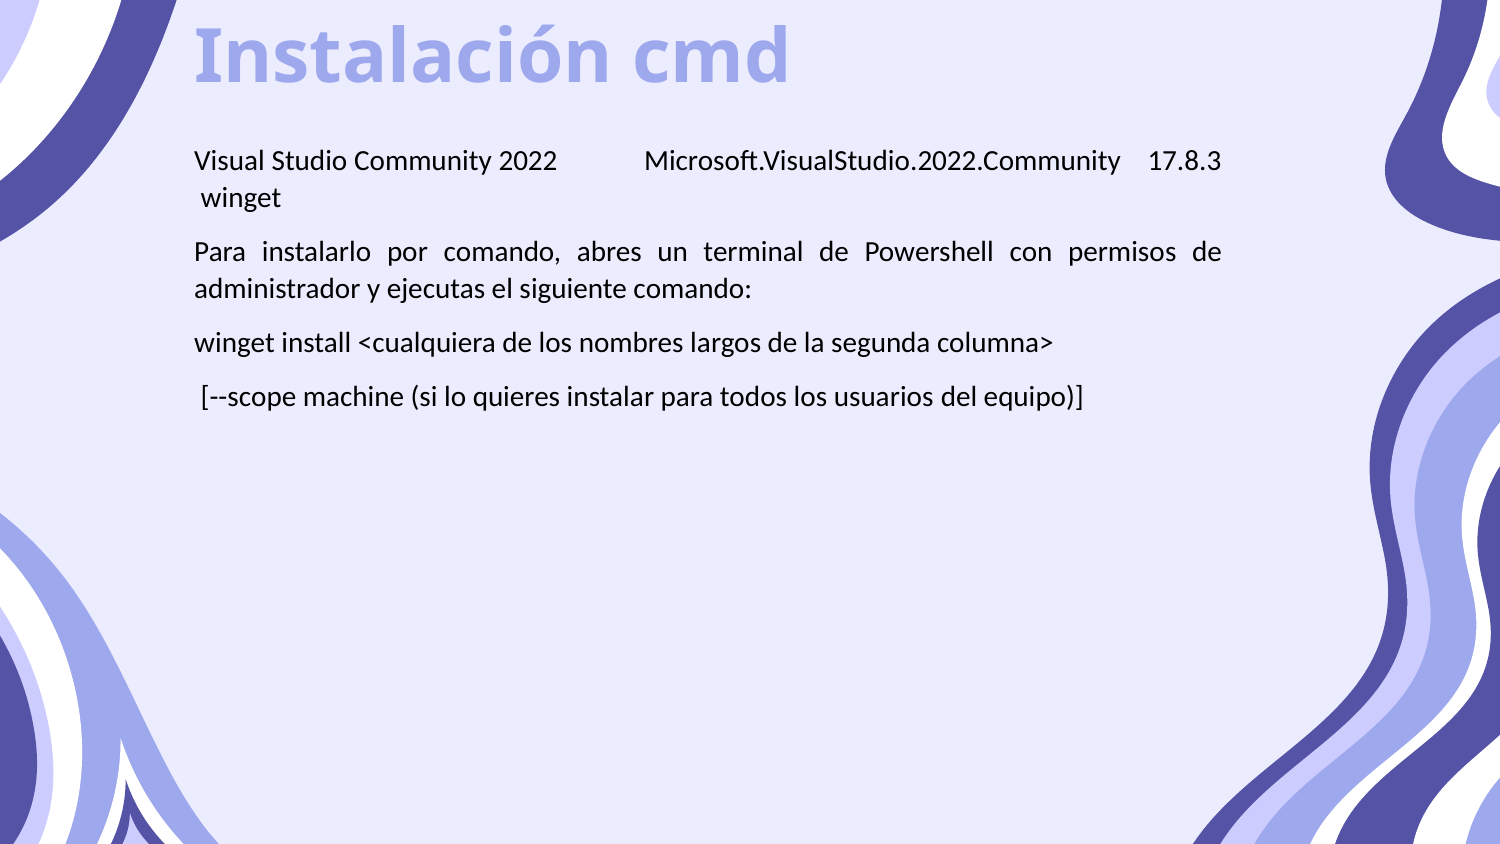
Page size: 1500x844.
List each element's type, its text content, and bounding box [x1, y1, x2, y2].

text_box Visual Studio Community 2022 Microsoft.VisualStudio.2022.Community 17.8.3 winget Para instalarlo por comando, abres un terminal de Powershell con permisos de administrador y ejecutas el siguiente comando: winget install <cualquiera de los nombres largos de la segunda columna> [--scope machine (si lo quieres instalar para todos los usuarios del equipo)] [179, 130, 1238, 420]
text_box Instalación cmd [179, 0, 1500, 105]
